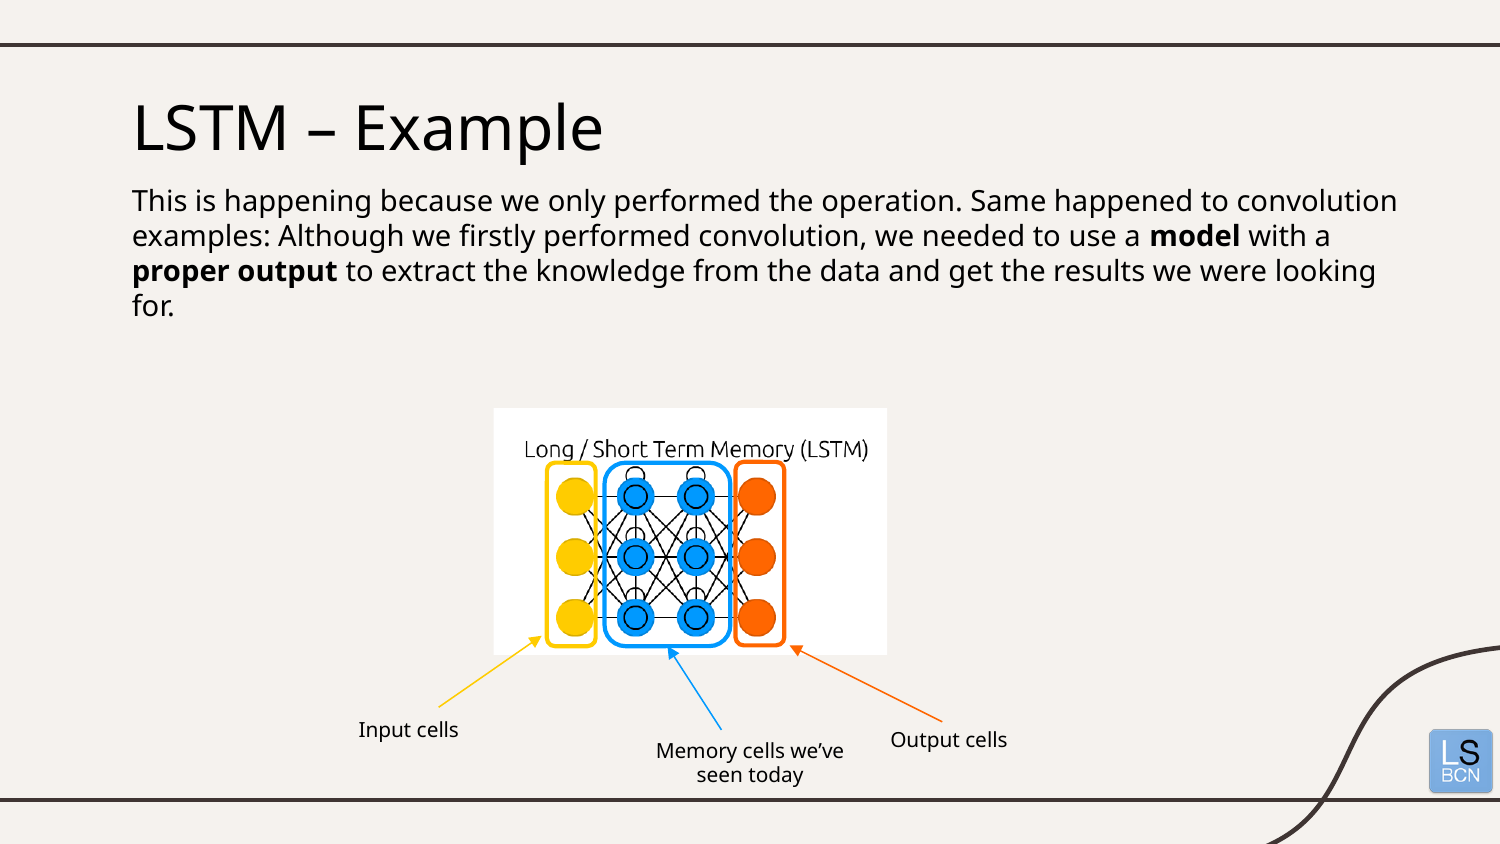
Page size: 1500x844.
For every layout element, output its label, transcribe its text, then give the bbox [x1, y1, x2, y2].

text_box This is happening because we only performed the operation. Same happened to convolution examples: Although we firstly performed convolution, we needed to use a model with a proper output to extract the knowledge from the data and get the results we were looking for. [116, 166, 1438, 336]
text_box Input cells [337, 701, 480, 761]
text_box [667, 645, 722, 731]
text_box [438, 635, 542, 708]
text_box Memory cells we’ve seen today [630, 722, 870, 782]
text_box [789, 645, 943, 723]
title LSTM – Example [116, 72, 1278, 166]
picture [1421, 721, 1500, 801]
text_box Output cells [865, 711, 1032, 771]
picture [493, 408, 888, 655]
